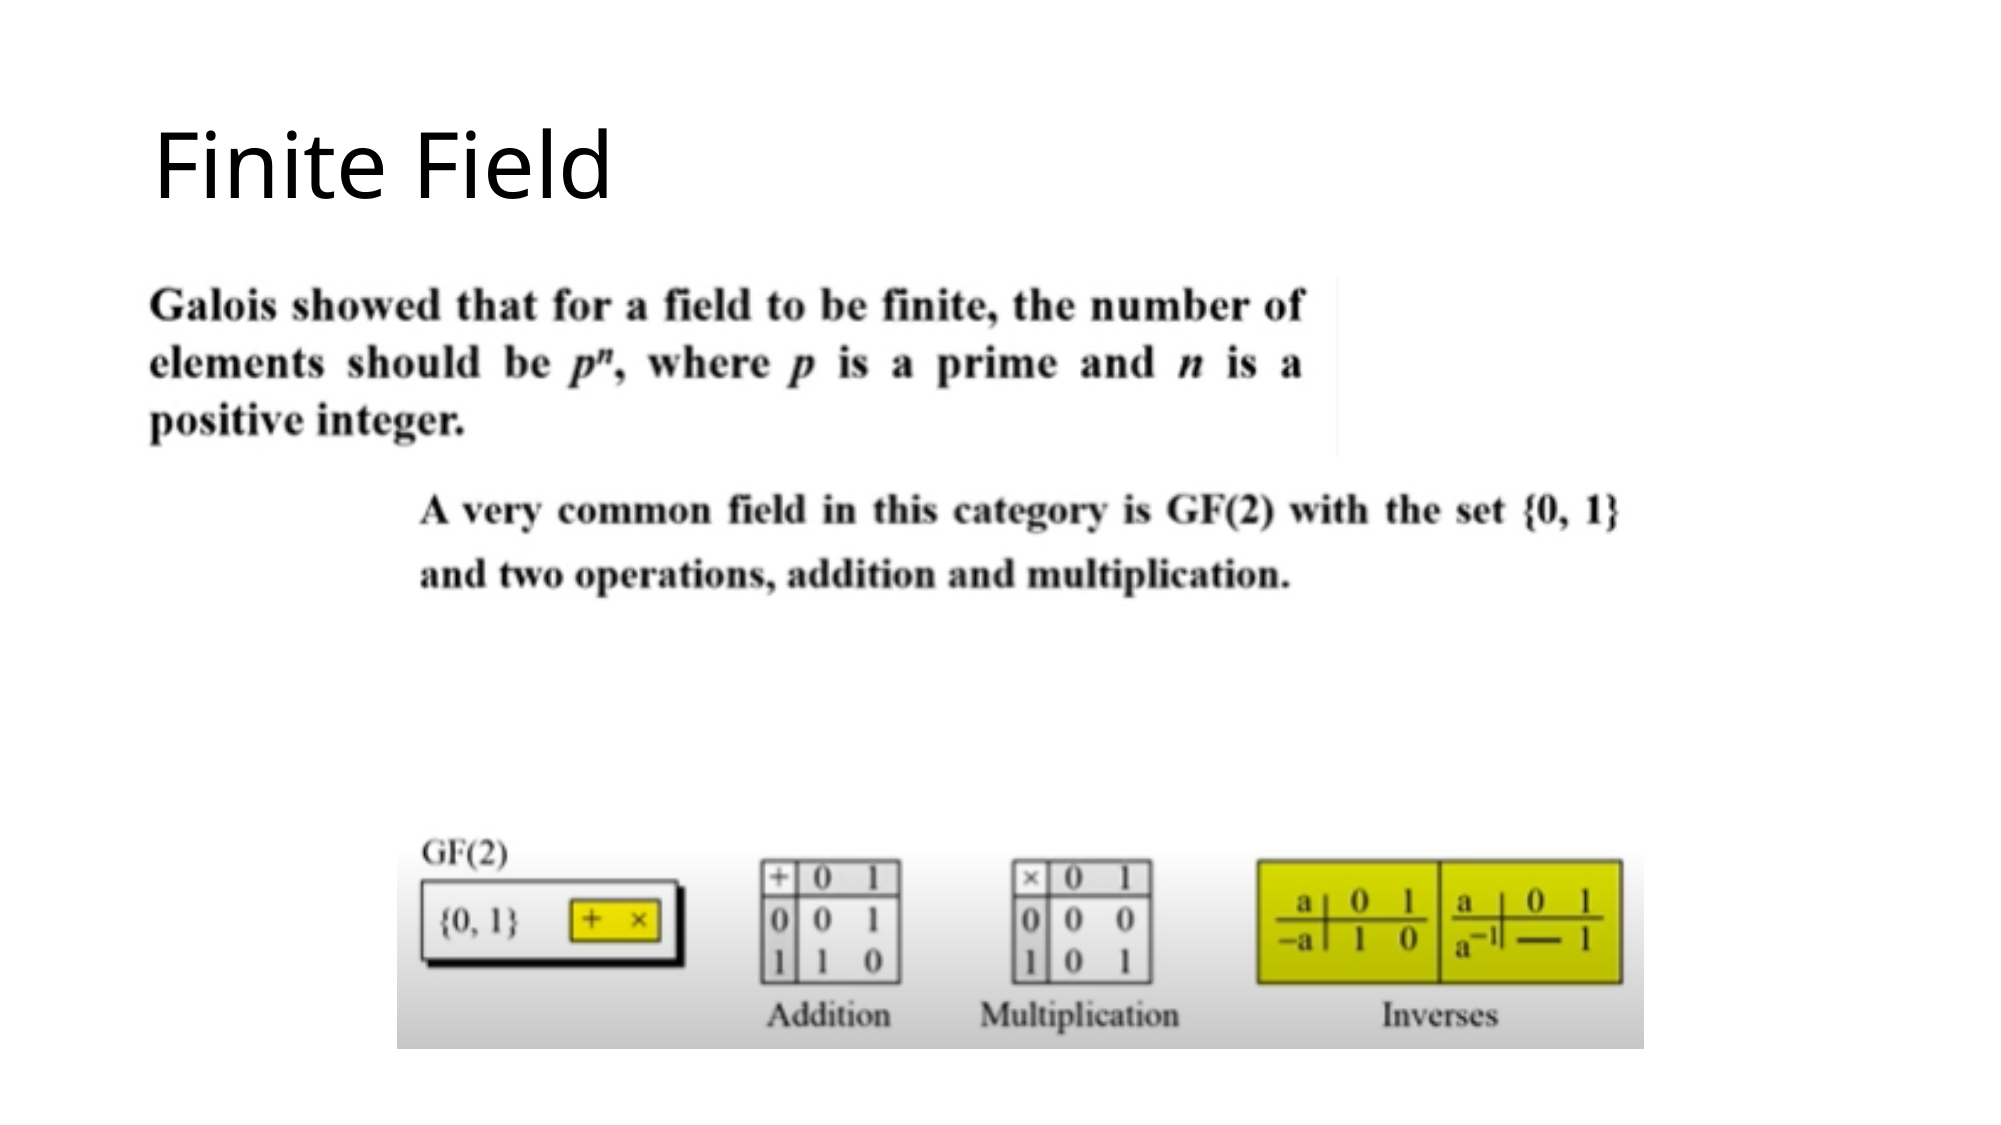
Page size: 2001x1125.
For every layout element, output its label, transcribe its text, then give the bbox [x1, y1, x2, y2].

picture [397, 463, 1644, 1049]
picture [137, 277, 1339, 457]
title Finite Field [137, 59, 1863, 278]
